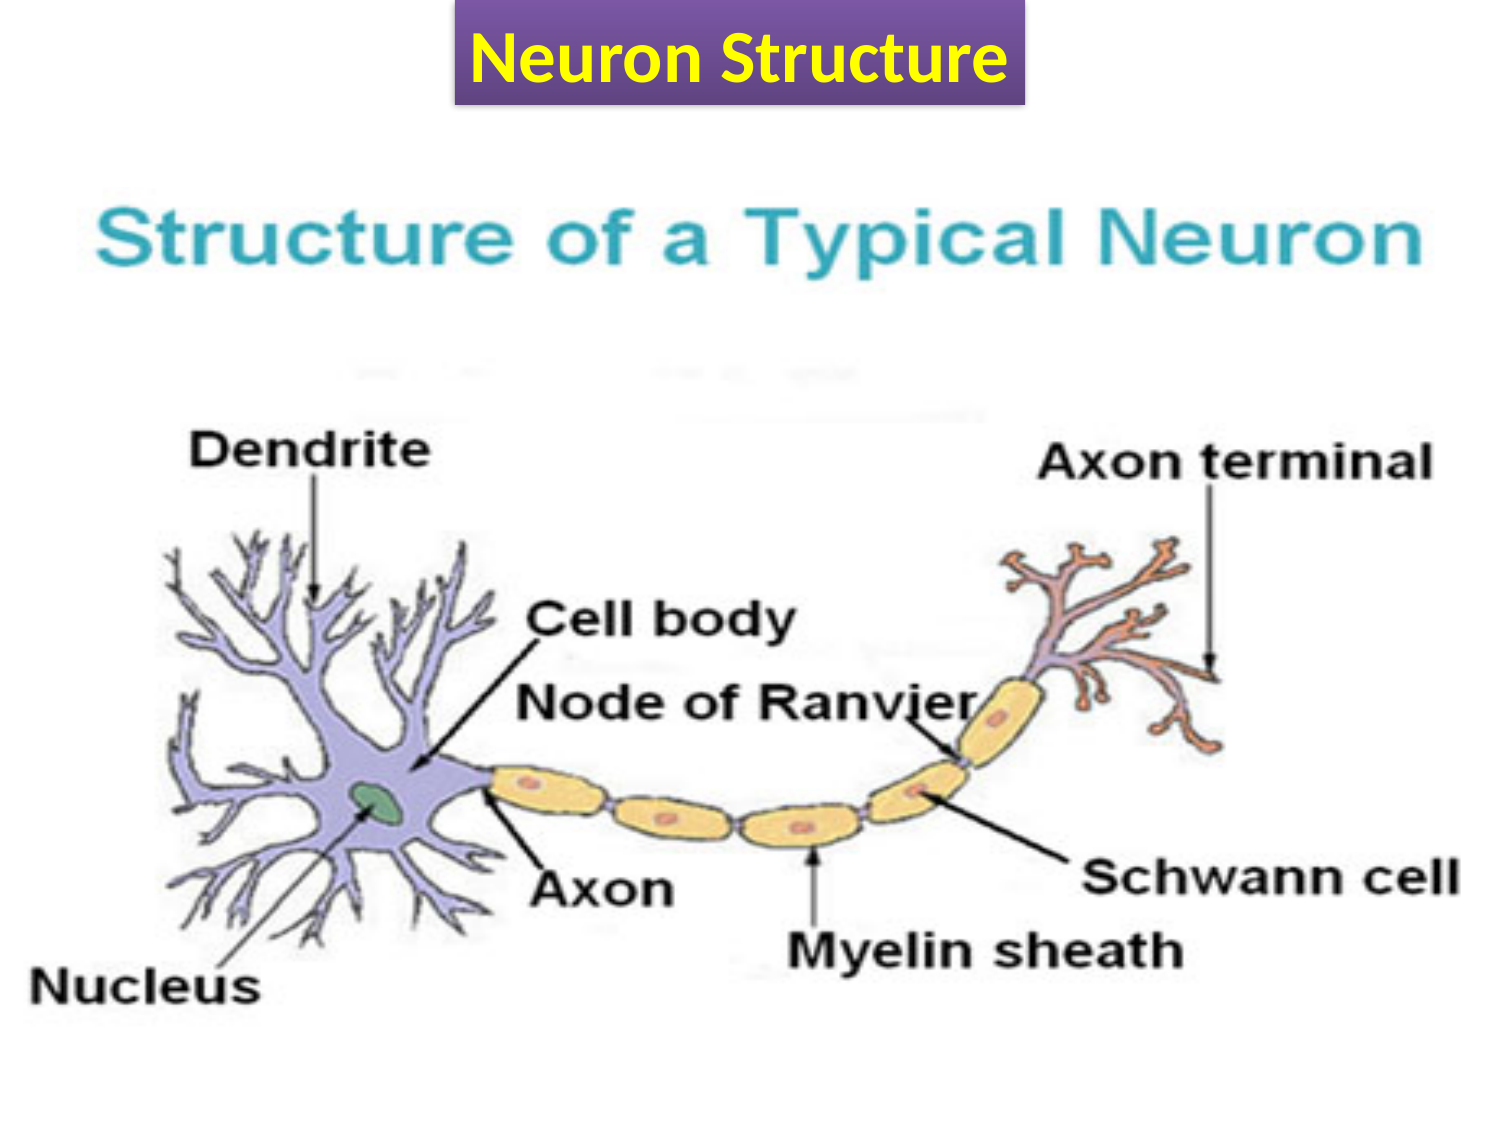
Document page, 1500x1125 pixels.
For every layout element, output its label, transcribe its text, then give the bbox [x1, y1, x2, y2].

picture [0, 187, 1500, 1032]
text_box Neuron Structure [454, 0, 1026, 105]
